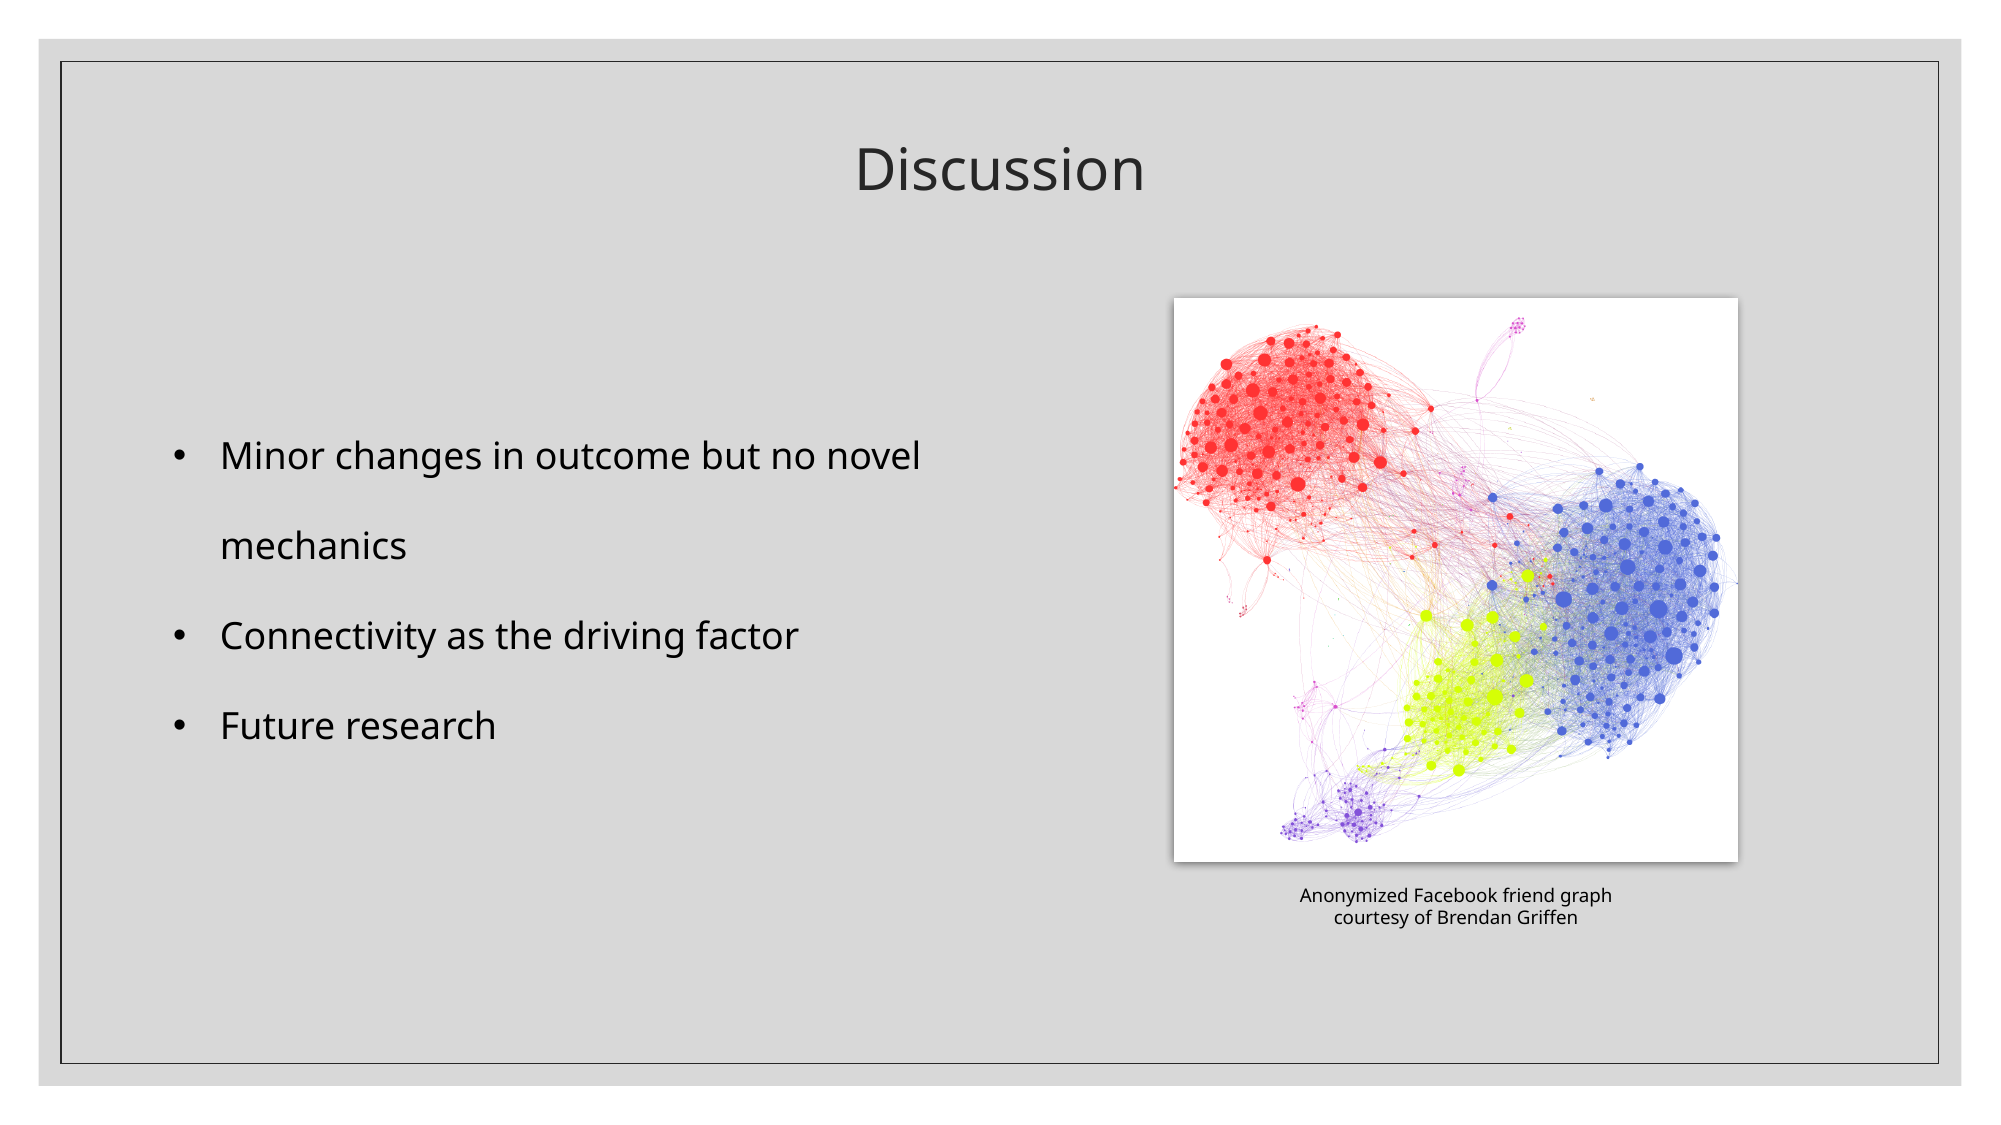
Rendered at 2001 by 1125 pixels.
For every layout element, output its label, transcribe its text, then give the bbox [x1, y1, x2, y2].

text_box Anonymized Facebook friend graph courtesy of Brendan Griffen [1256, 876, 1656, 936]
title Discussion [174, 58, 1825, 284]
text_box Minor changes in outcome but no novel mechanics Connectivity as the driving factor Future research [158, 379, 1047, 755]
picture [1174, 298, 1738, 862]
